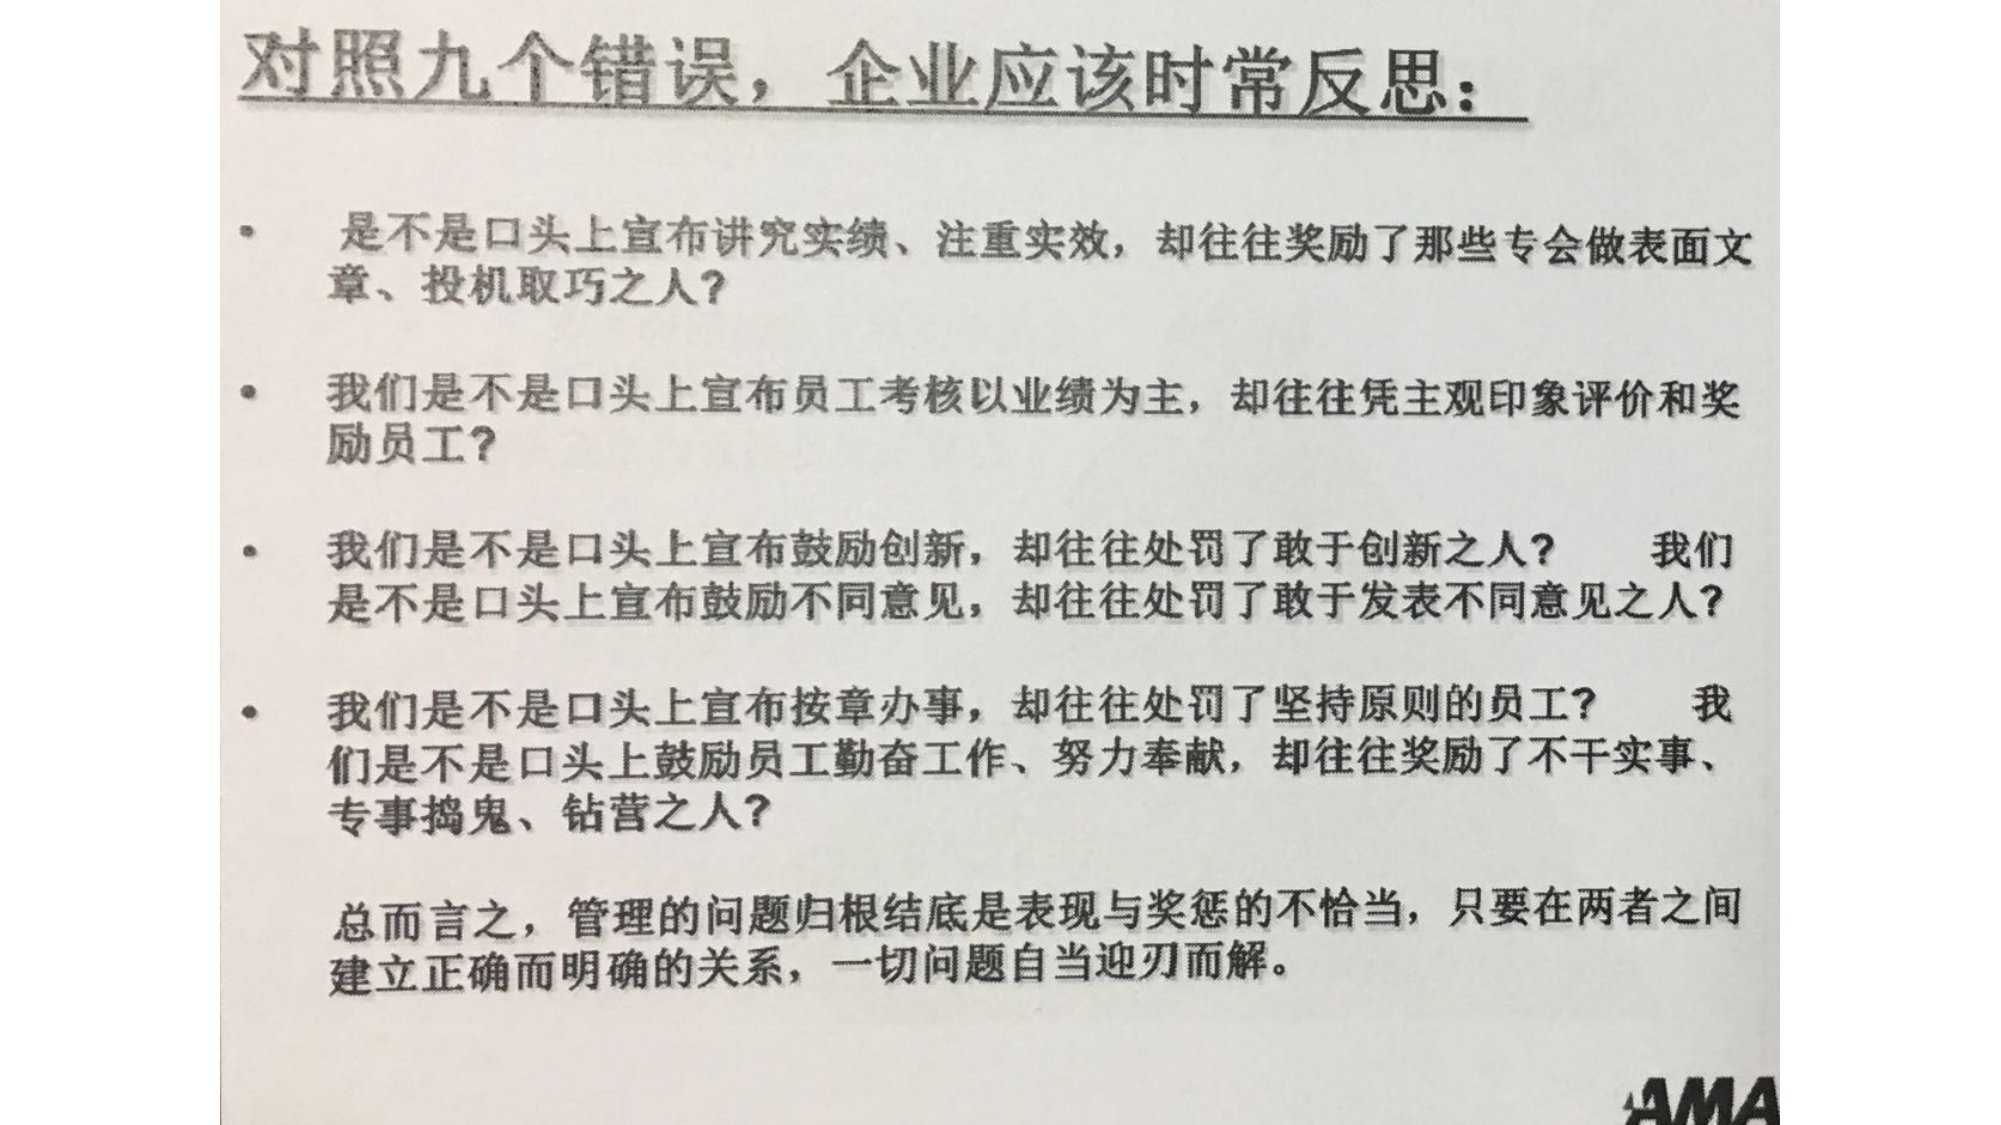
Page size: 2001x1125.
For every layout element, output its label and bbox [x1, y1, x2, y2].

picture [220, 0, 1780, 1125]
